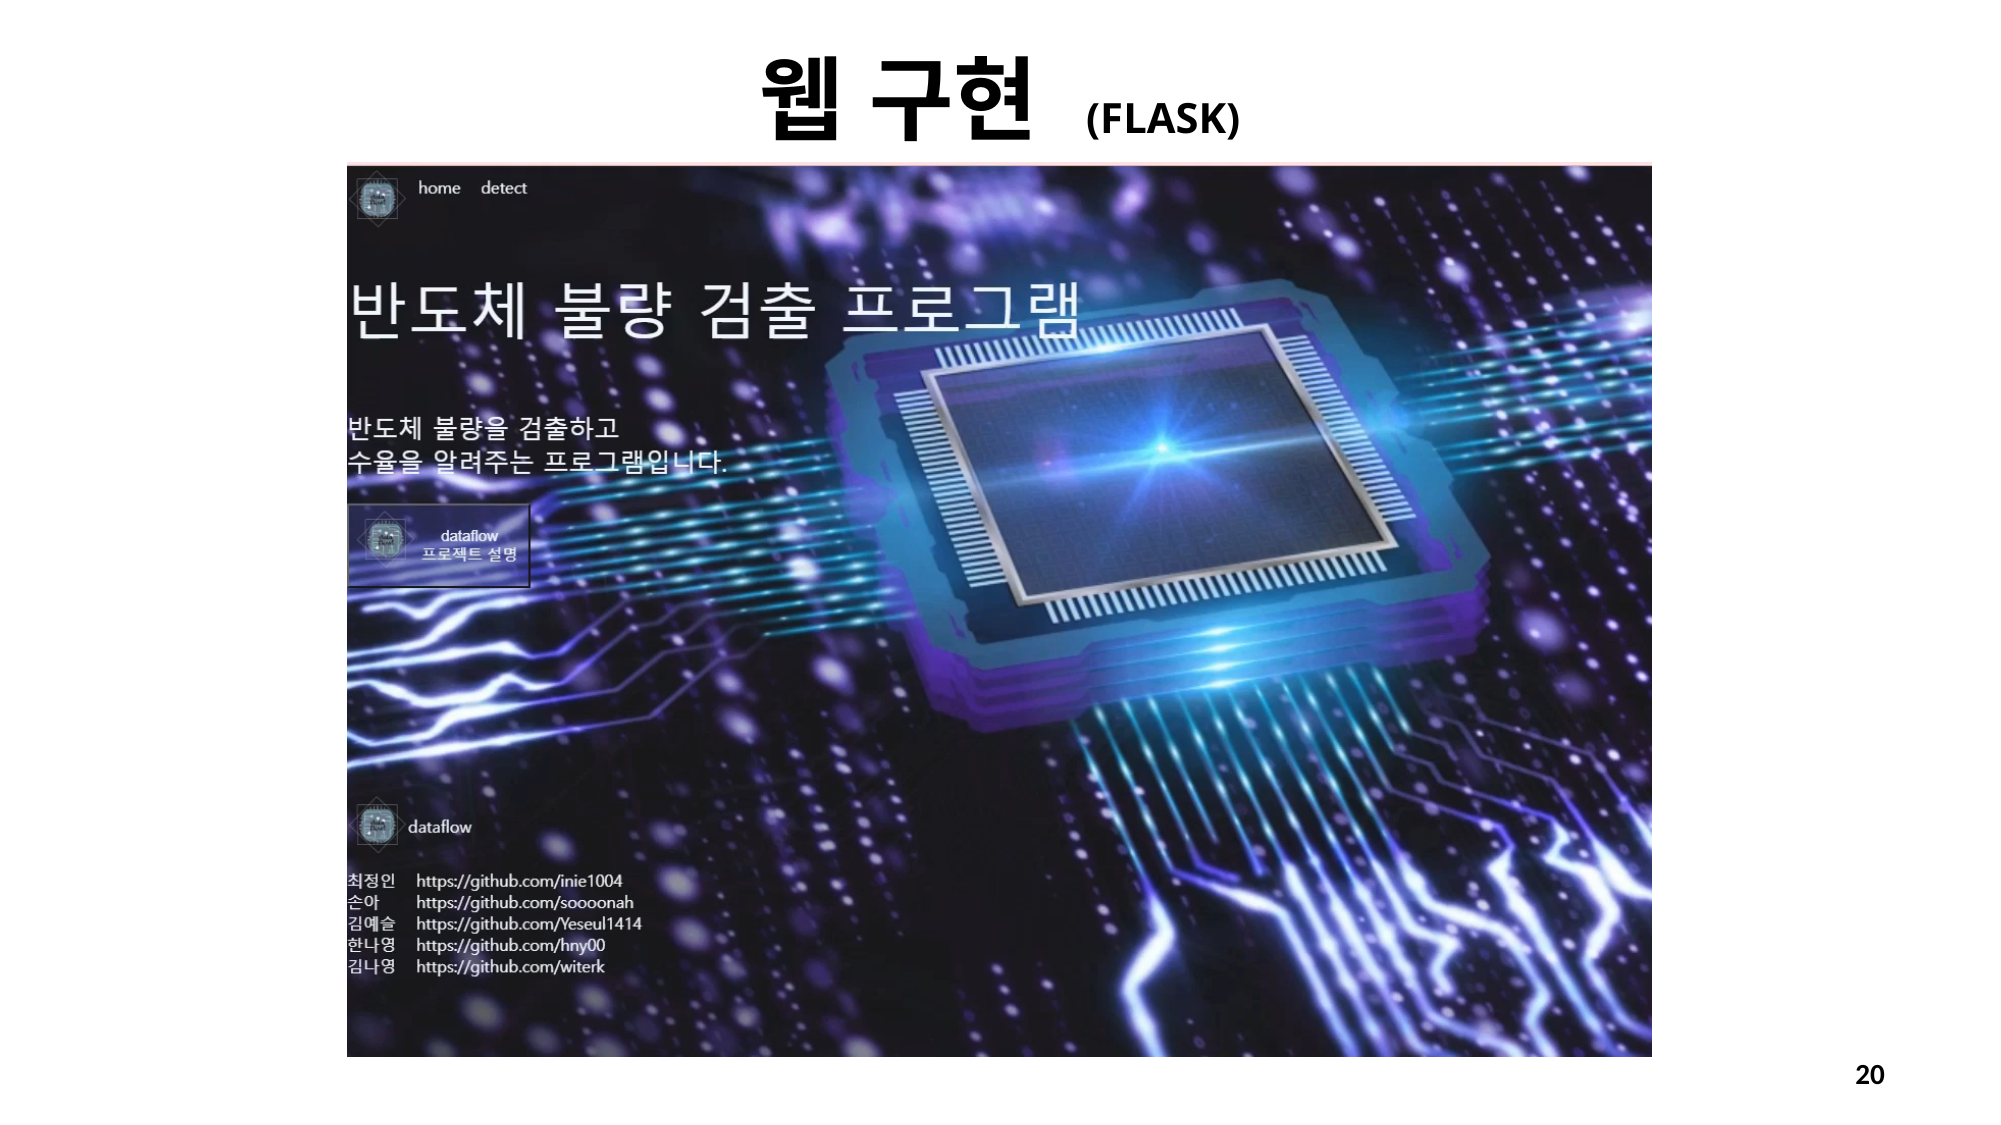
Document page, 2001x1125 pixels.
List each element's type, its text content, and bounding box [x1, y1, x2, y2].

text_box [346, 161, 1654, 1059]
slide_number 20 [1433, 1042, 1900, 1103]
title 웹 구현 (FLASK) [99, 31, 1900, 163]
